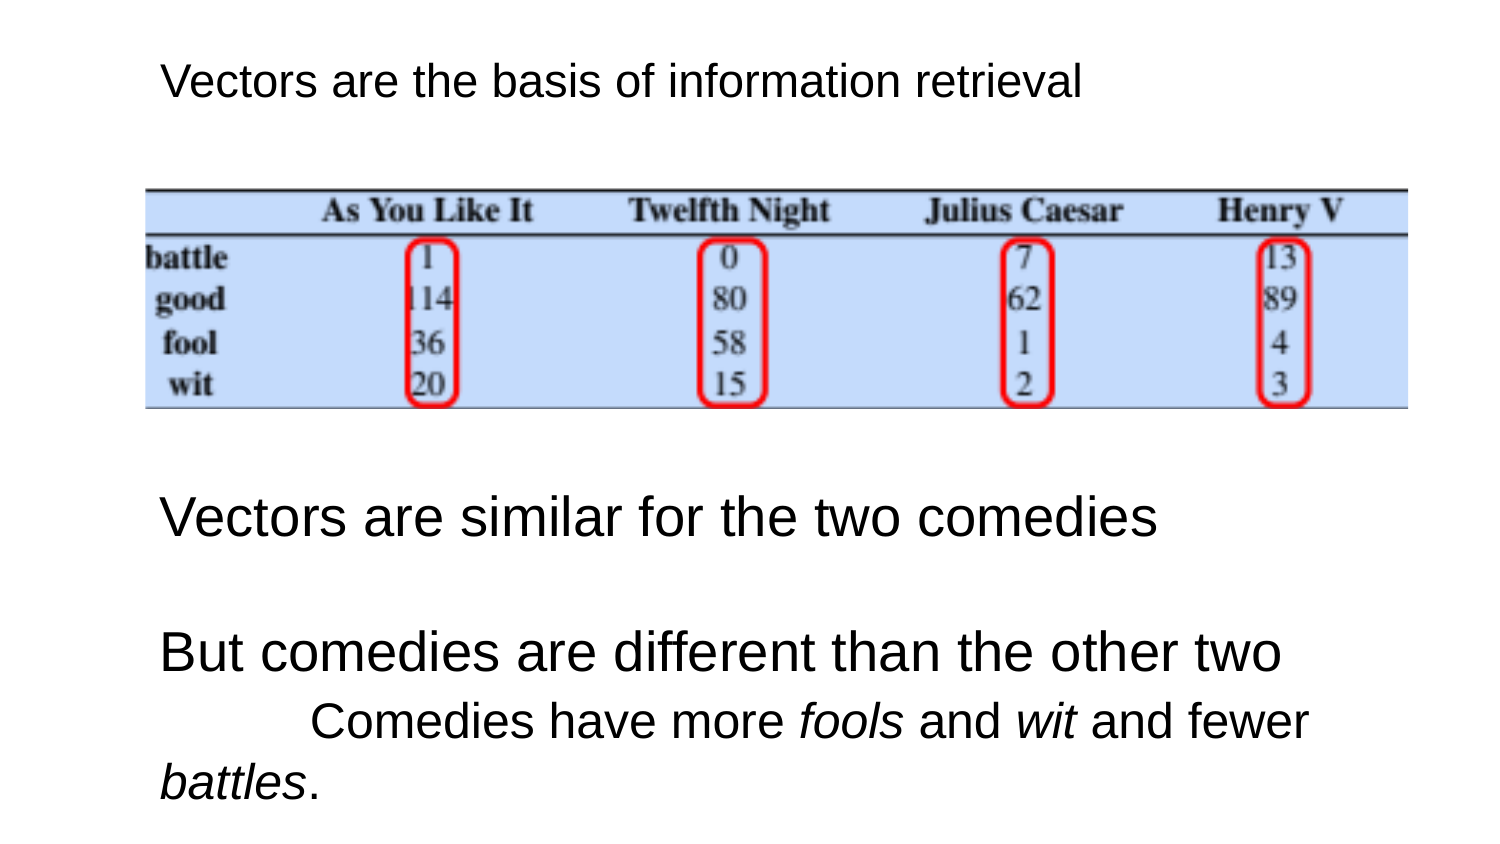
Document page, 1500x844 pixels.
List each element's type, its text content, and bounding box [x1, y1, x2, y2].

title Vectors are the basis of information retrieval [145, 35, 1463, 122]
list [144, 187, 1409, 409]
text_box Vectors are similar for the two comedies But comedies are different than the other two Comedies have more fools and wit and fewer battles. [145, 472, 1388, 818]
